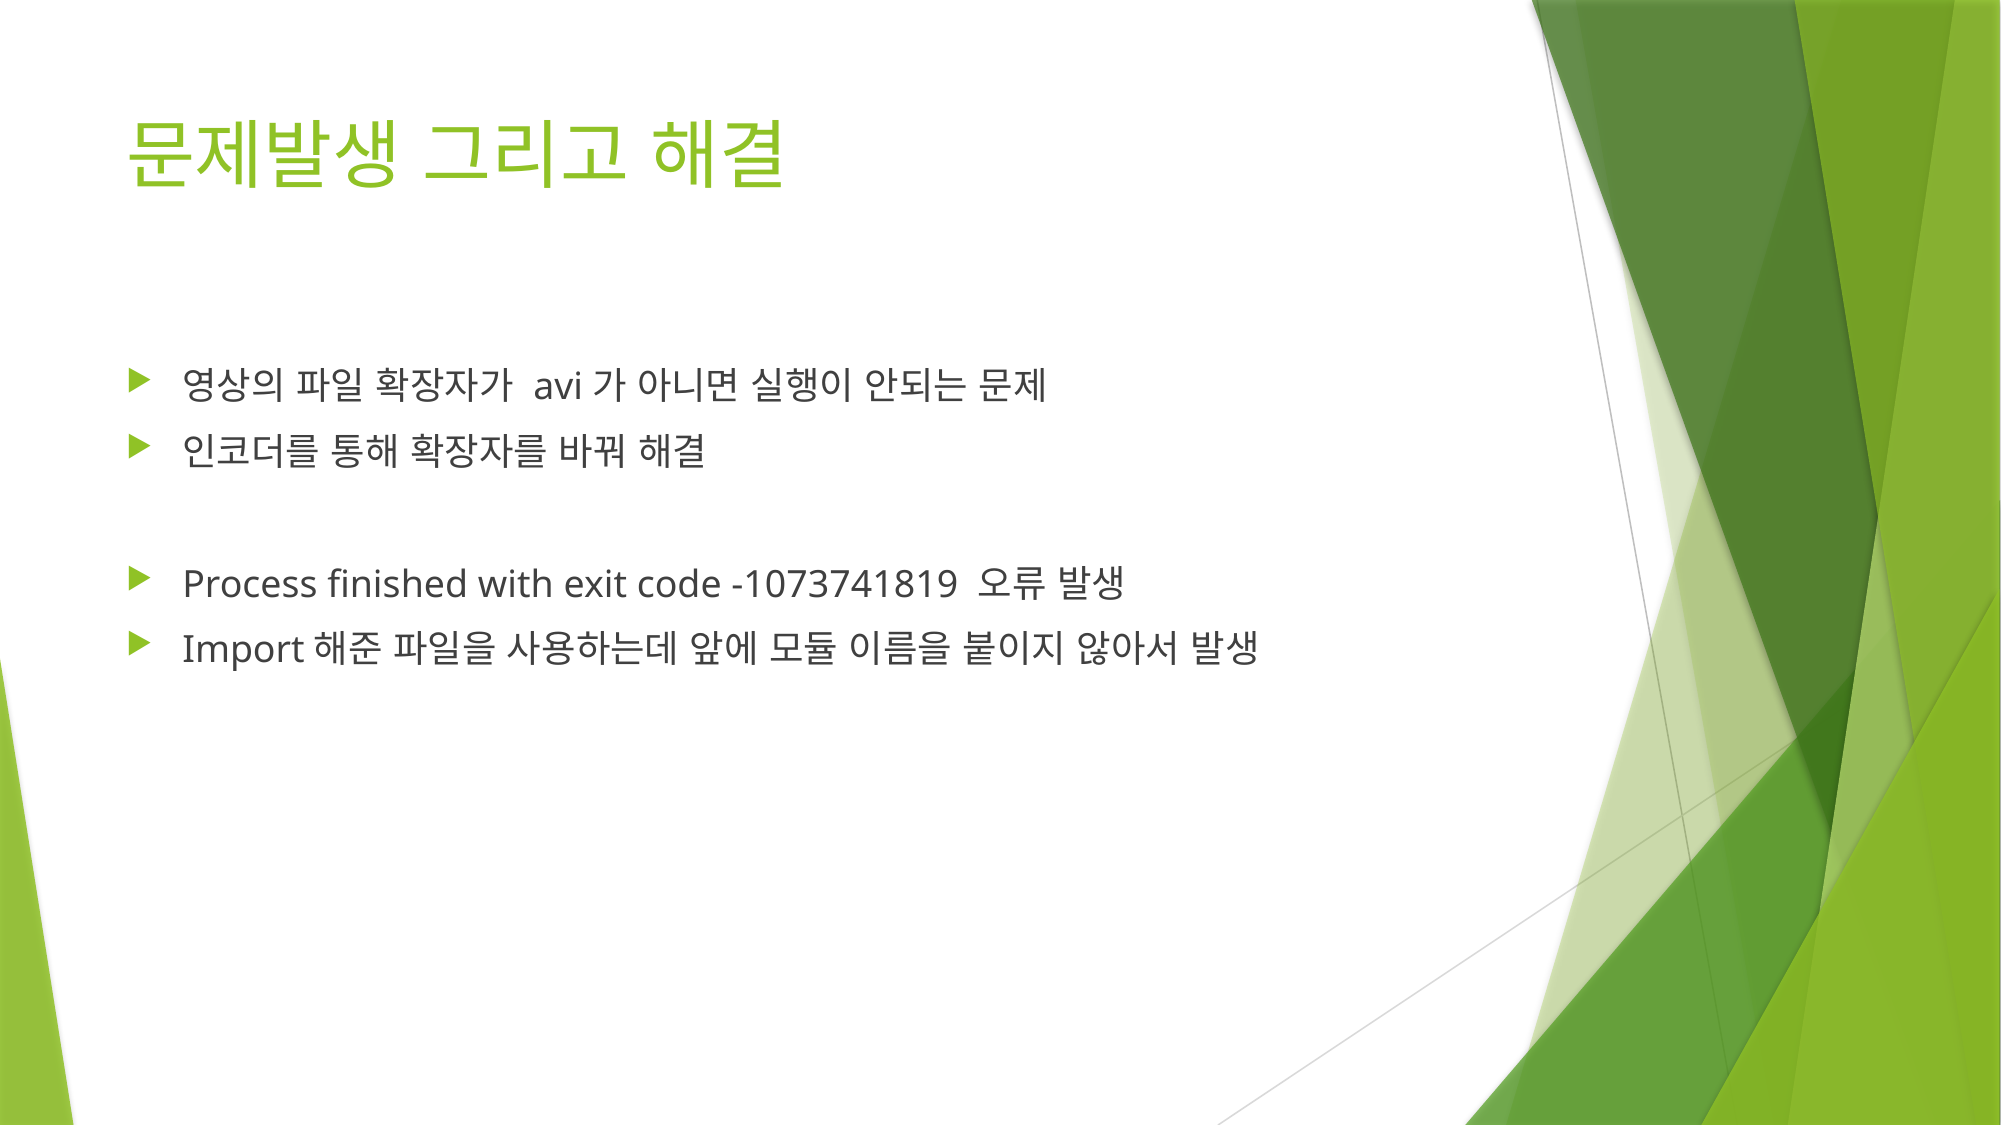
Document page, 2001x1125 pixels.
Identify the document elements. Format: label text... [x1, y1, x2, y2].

list 영상의 파일 확장자가 avi가 아니면 실행이 안되는 문제 인코더를 통해 확장자를 바꿔 해결 Process finished with exit code -1073741819 오류 발생 Import해준 파일을 사용하는데 앞에 모듈 이름을 붙이지 않아서 발생 [111, 354, 1522, 992]
title 문제발생 그리고 해결 [111, 99, 1522, 317]
